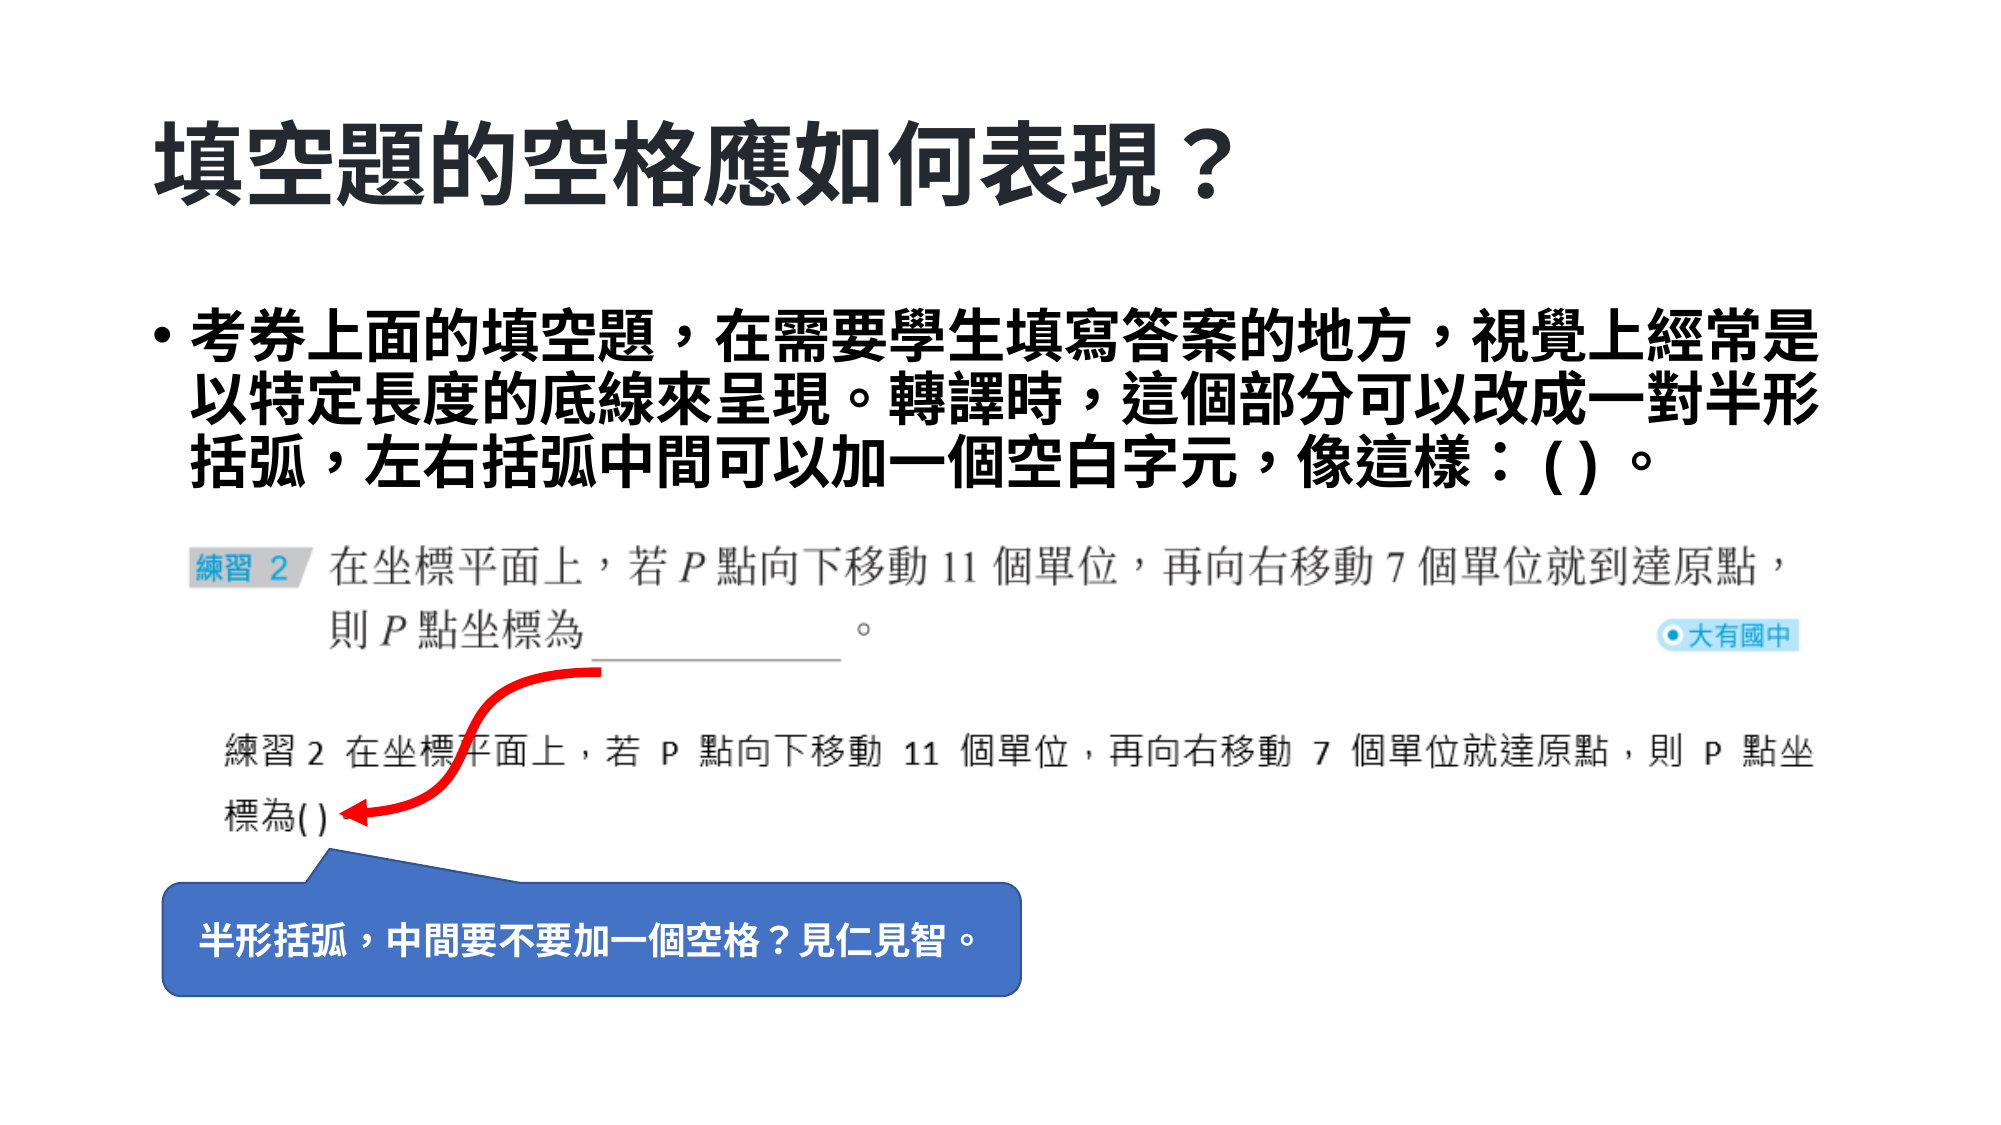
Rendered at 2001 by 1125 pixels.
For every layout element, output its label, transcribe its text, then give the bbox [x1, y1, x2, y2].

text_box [338, 671, 602, 814]
picture [132, 519, 1859, 865]
list 考券上面的填空題，在需要學生填寫答案的地方，視覺上經常是以特定長度的底線來呈現。轉譯時，這個部分可以改成一對半形括弧，左右括弧中間可以加一個空白字元，像這樣：( )。 [137, 299, 1863, 1014]
title 填空題的空格應如何表現？ [137, 59, 1863, 278]
text_box 半形括弧，中間要不要加一個空格？見仁見智。 [161, 865, 1022, 998]
